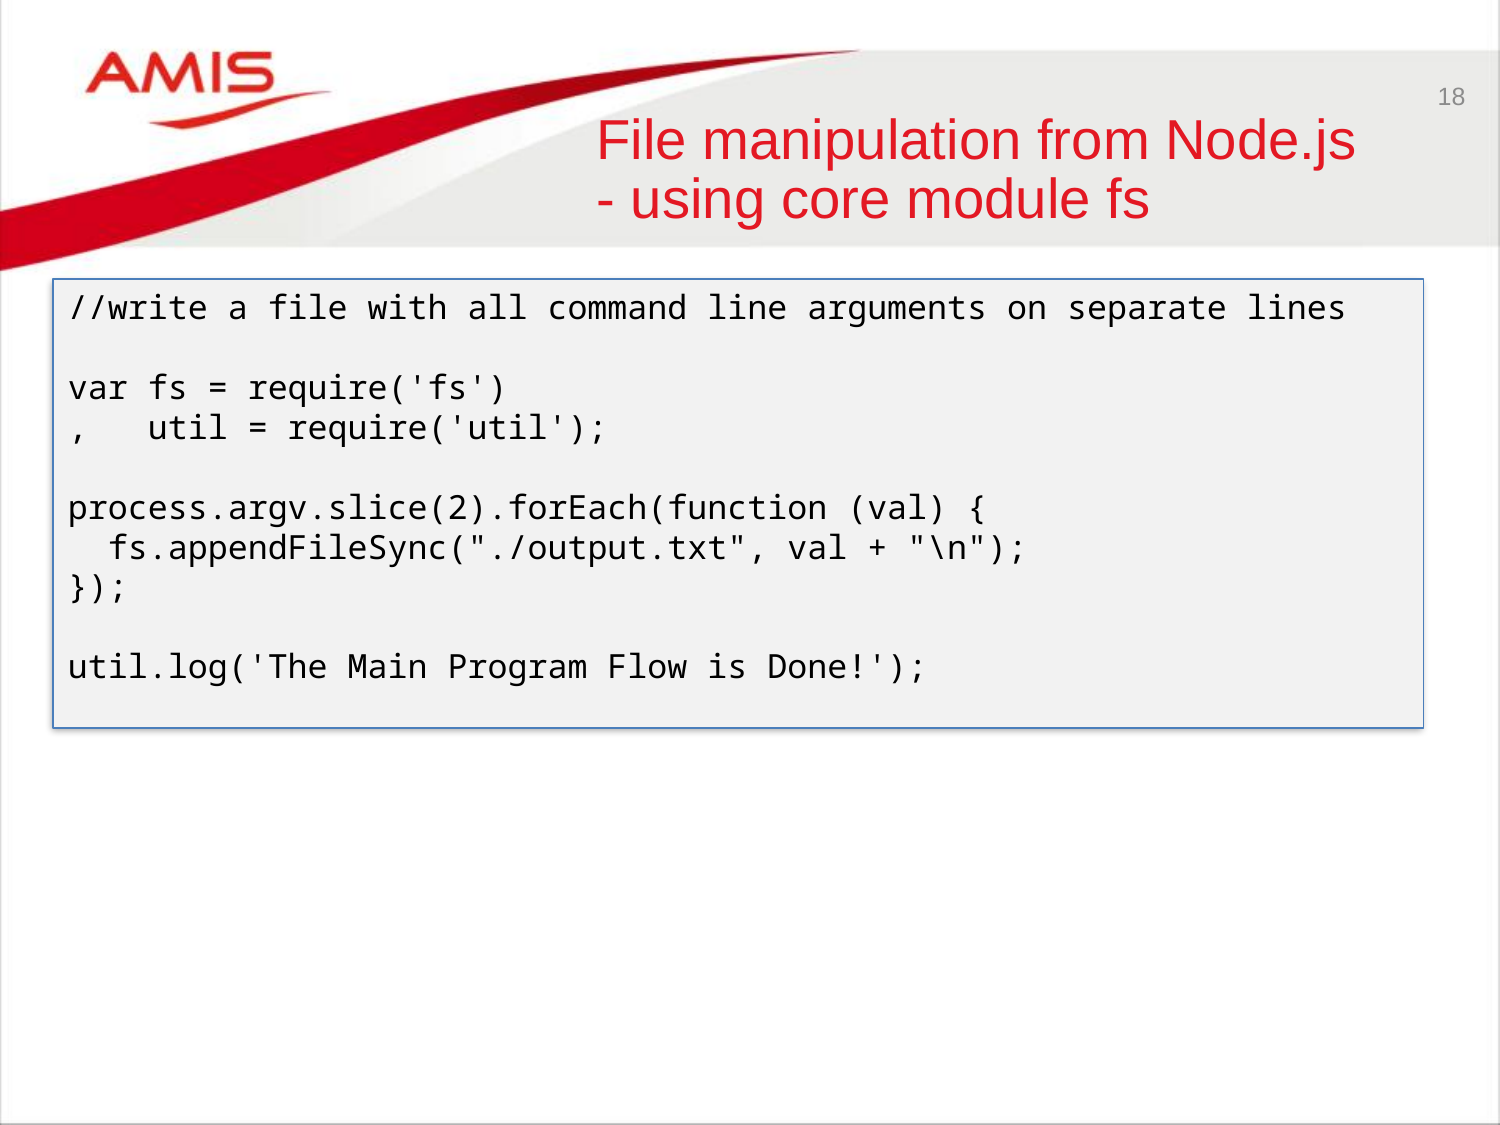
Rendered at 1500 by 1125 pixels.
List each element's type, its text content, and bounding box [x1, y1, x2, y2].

text_box //write a file with all command line arguments on separate lines var fs = require('fs') , util = require('util'); process.argv.slice(2).forEach(function (val) { fs.appendFileSync("./output.txt", val + "\n"); }); util.log('The Main Program Flow is Done!'); [53, 278, 1481, 693]
picture [0, 0, 1500, 1125]
text_box [52, 278, 1424, 729]
title File manipulation from Node.js - using core module fs [596, 90, 1447, 253]
slide_number 18 [1328, 54, 1481, 138]
